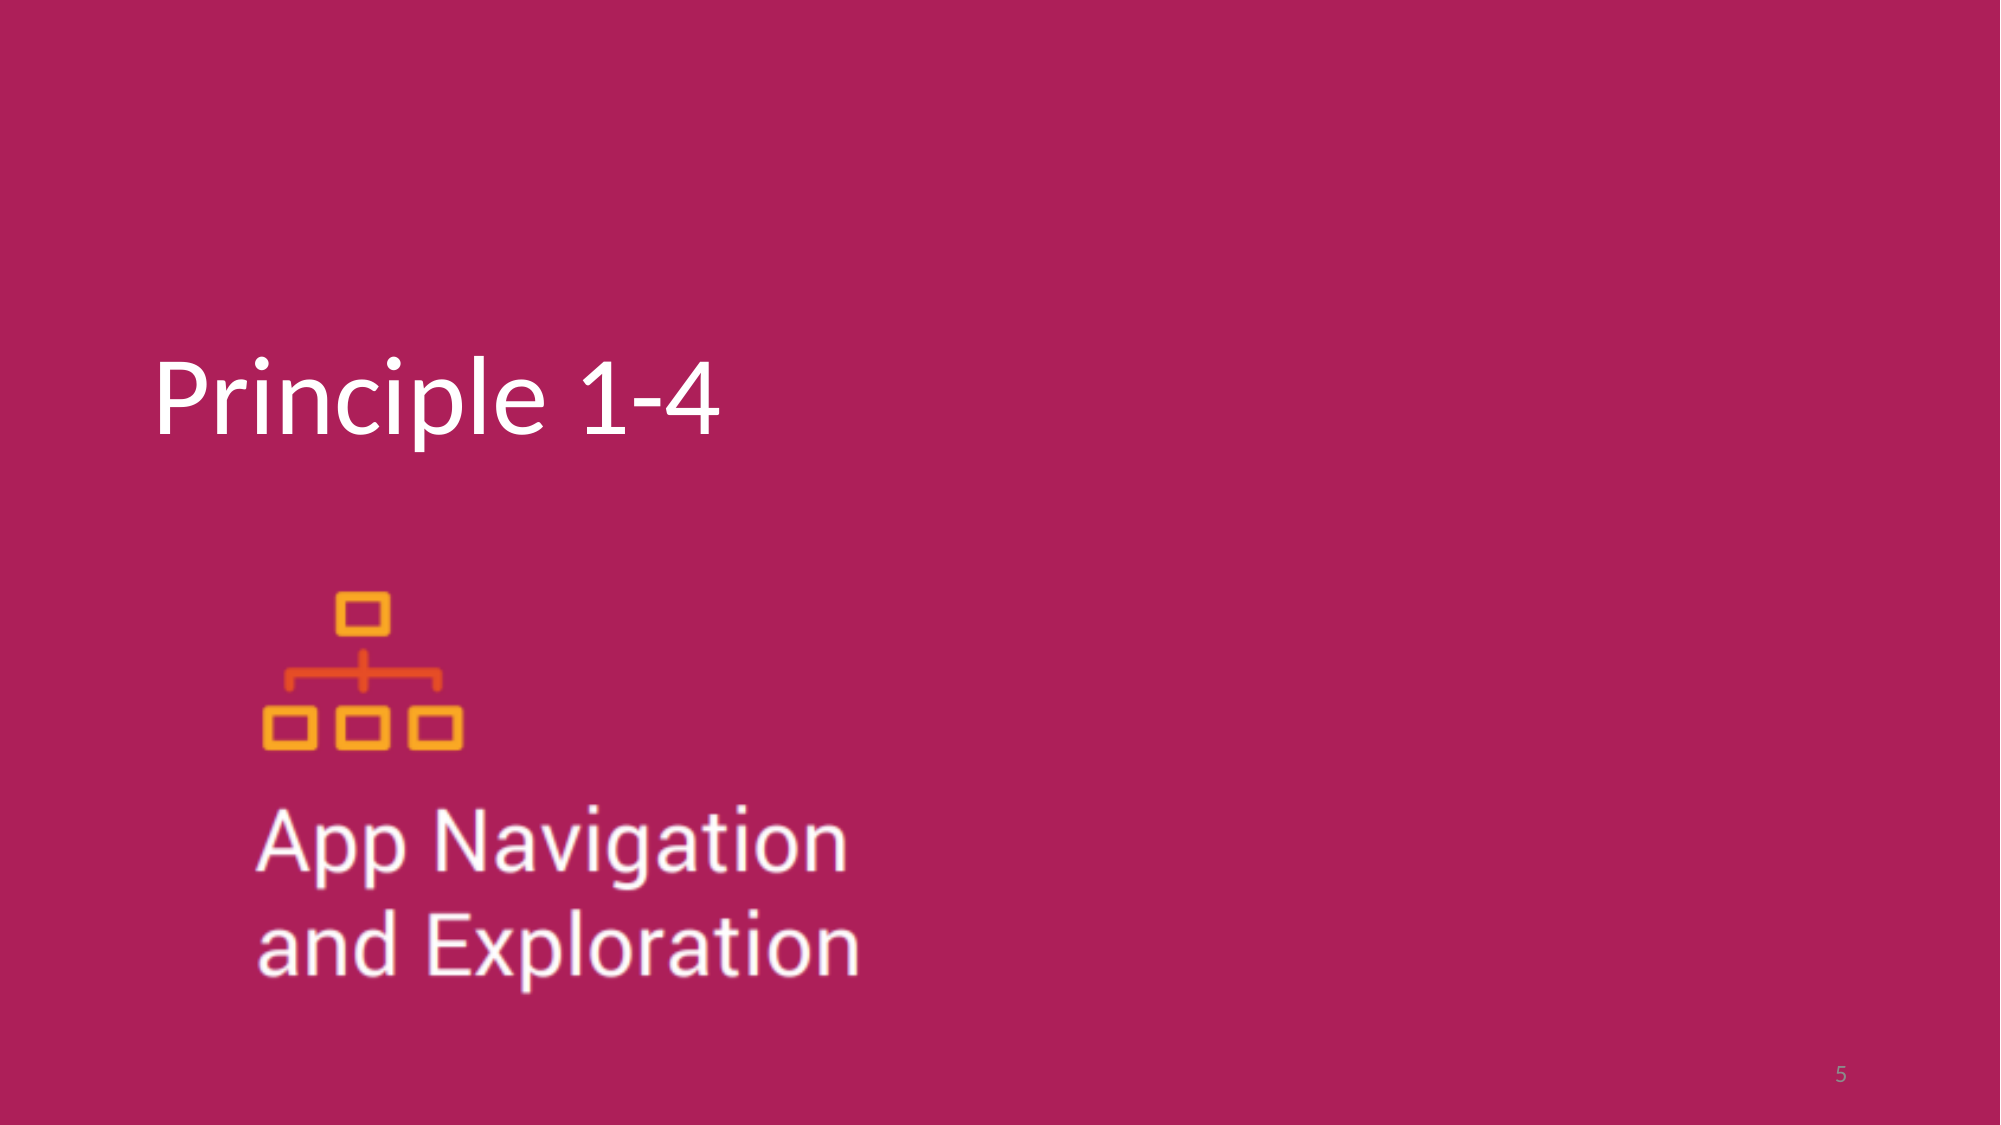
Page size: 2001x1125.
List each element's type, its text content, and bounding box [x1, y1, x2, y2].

slide_number 5 [1412, 1042, 1863, 1103]
picture [0, 496, 999, 1097]
title Principle 1-4 [137, 289, 1863, 507]
